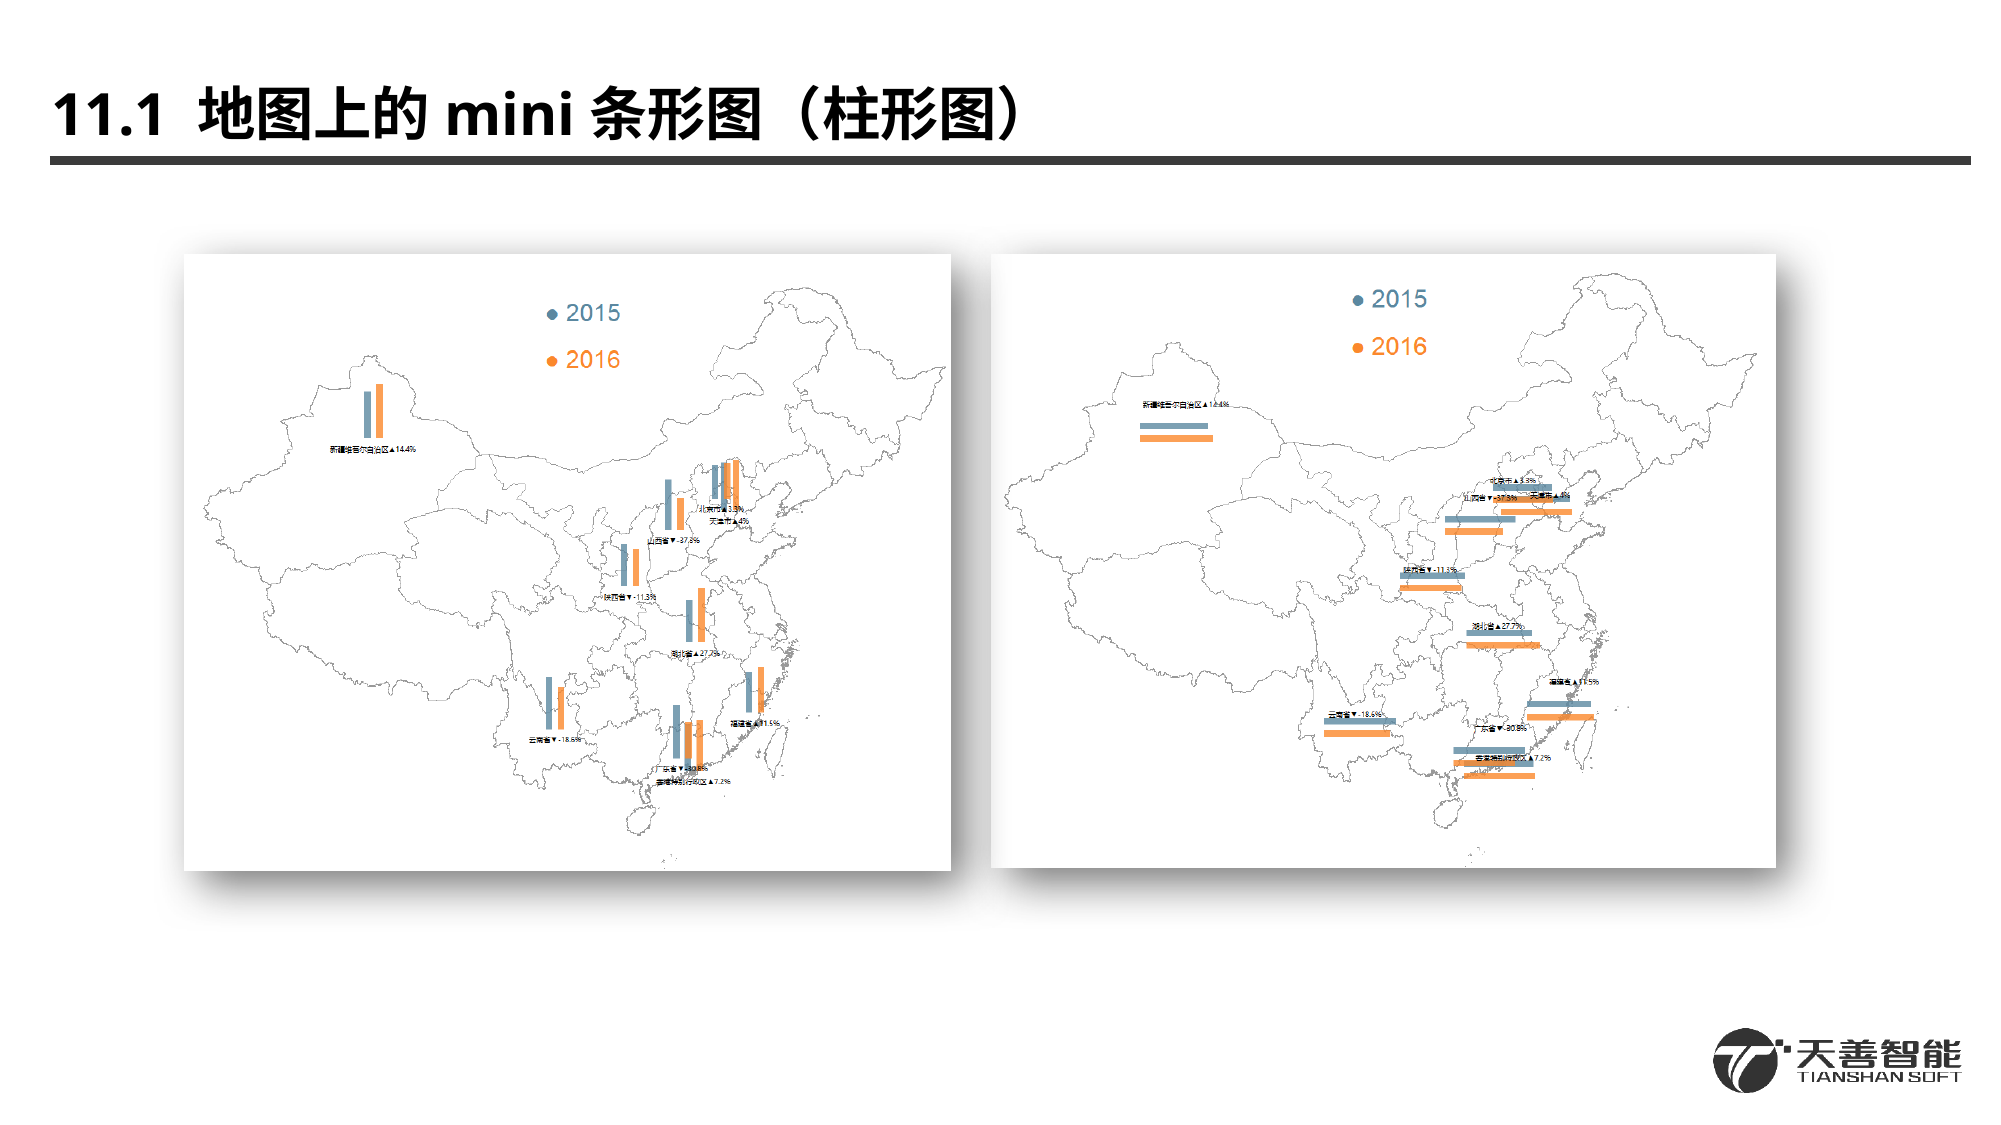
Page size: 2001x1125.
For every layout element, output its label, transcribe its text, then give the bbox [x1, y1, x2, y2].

picture [1713, 1028, 1962, 1093]
picture [991, 254, 1776, 868]
picture [184, 254, 951, 871]
text_box 11.1 地图上的mini条形图（柱形图） [36, 0, 1799, 155]
